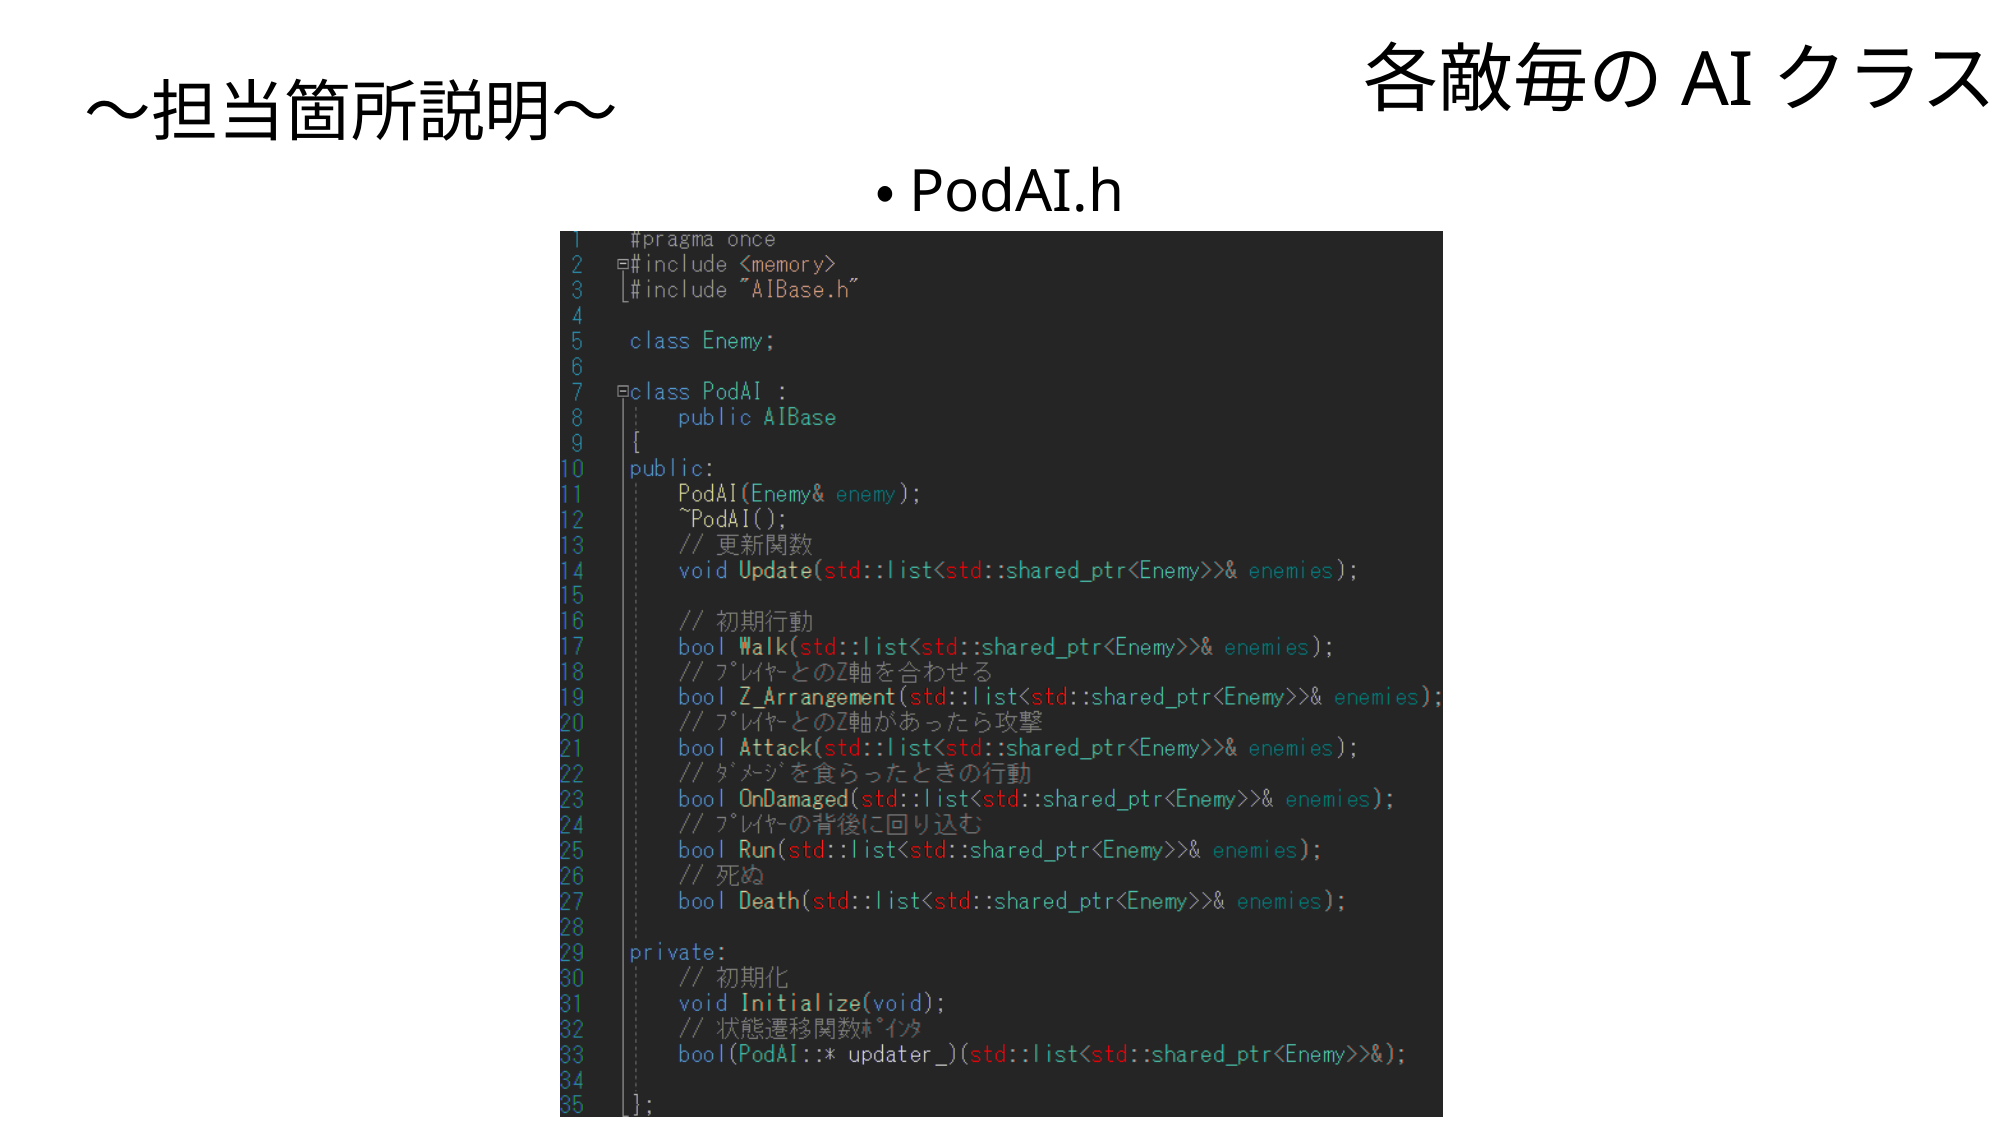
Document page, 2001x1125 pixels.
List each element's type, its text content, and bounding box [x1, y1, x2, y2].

text_box 各敵毎のAIクラス [1348, 23, 2000, 129]
text_box ・PodAI.h [860, 145, 1140, 231]
picture [560, 231, 1443, 1117]
text_box ～担当箇所説明～ [69, 61, 634, 156]
